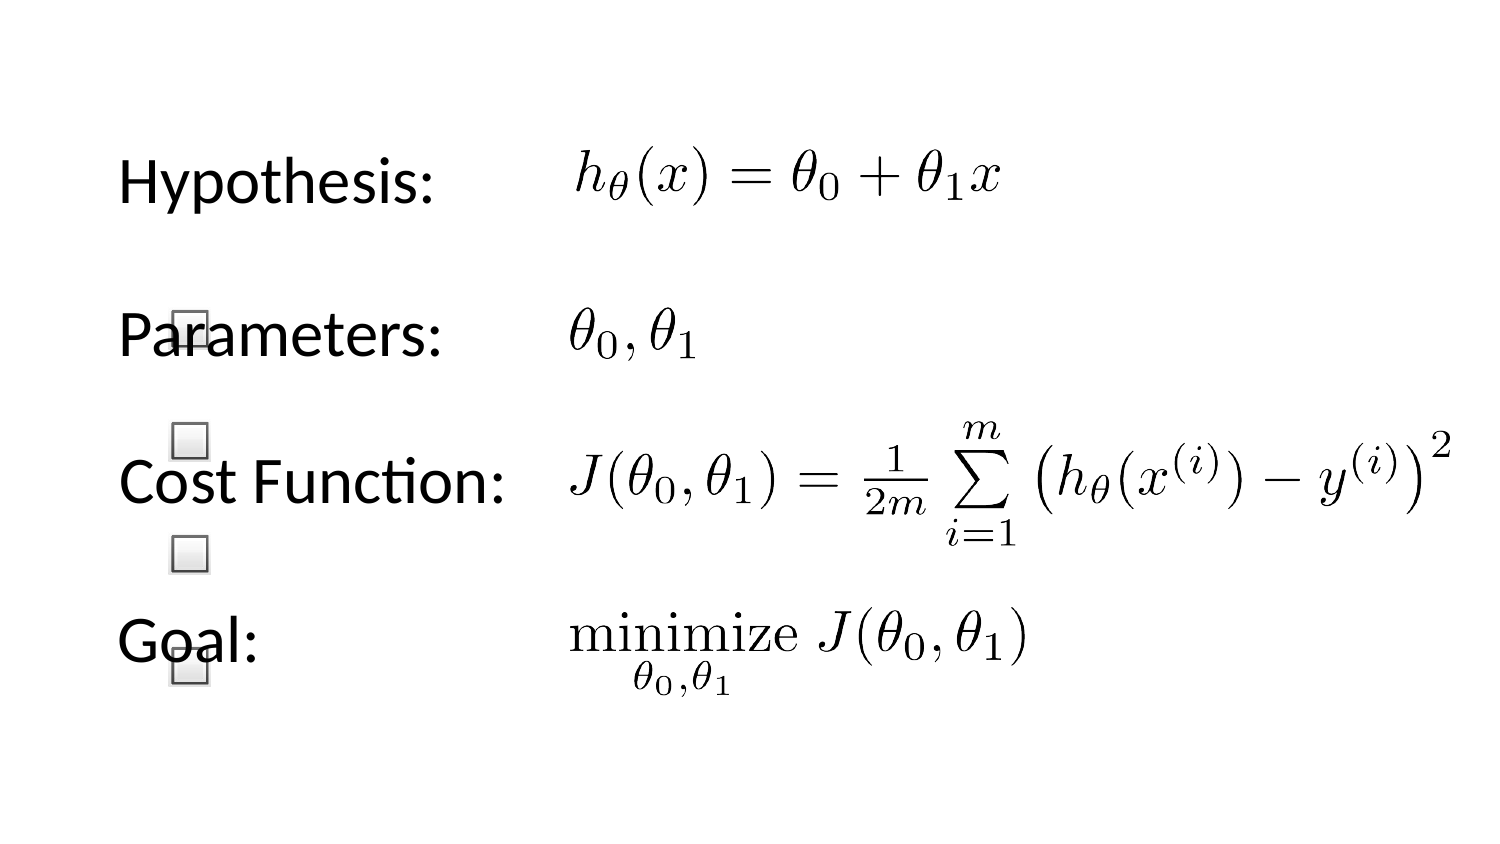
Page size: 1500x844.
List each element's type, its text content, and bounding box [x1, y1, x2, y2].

picture [168, 532, 211, 575]
text_box Hypothesis: [104, 129, 452, 224]
picture [570, 606, 1025, 698]
picture [168, 419, 211, 429]
picture [576, 146, 1001, 206]
picture [570, 307, 695, 361]
picture [570, 421, 1451, 546]
text_box Parameters: [103, 282, 460, 377]
text_box Goal: [103, 588, 276, 684]
text_box Cost Function: [104, 429, 523, 524]
